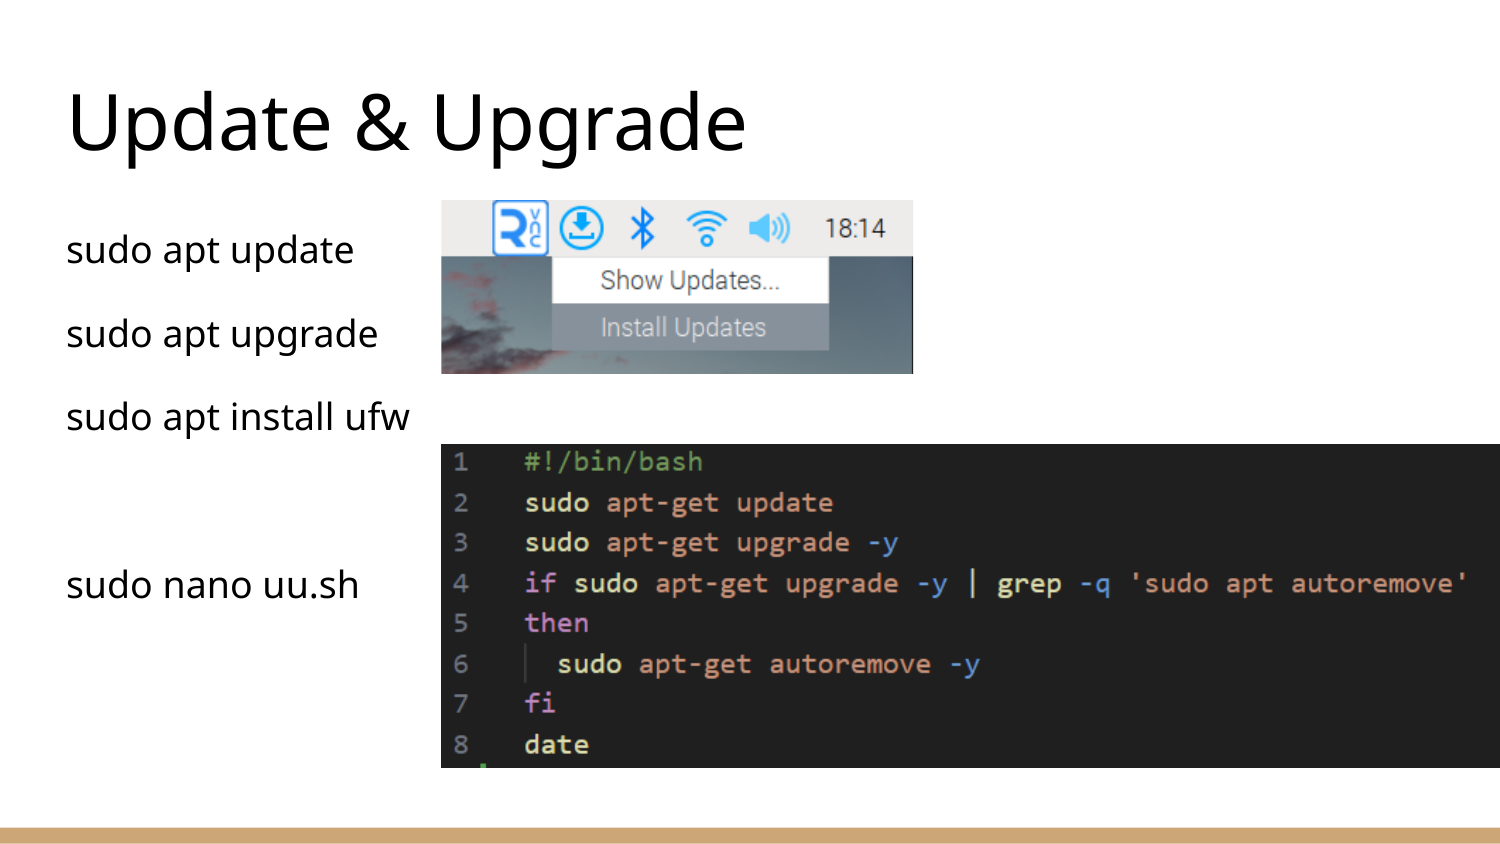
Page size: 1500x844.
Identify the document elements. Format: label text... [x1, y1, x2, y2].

title Update & Upgrade [51, 51, 1449, 189]
list sudo apt update sudo apt upgrade sudo apt install ufw sudo nano uu.sh [51, 200, 1449, 752]
picture [440, 200, 914, 374]
picture [440, 444, 1500, 768]
